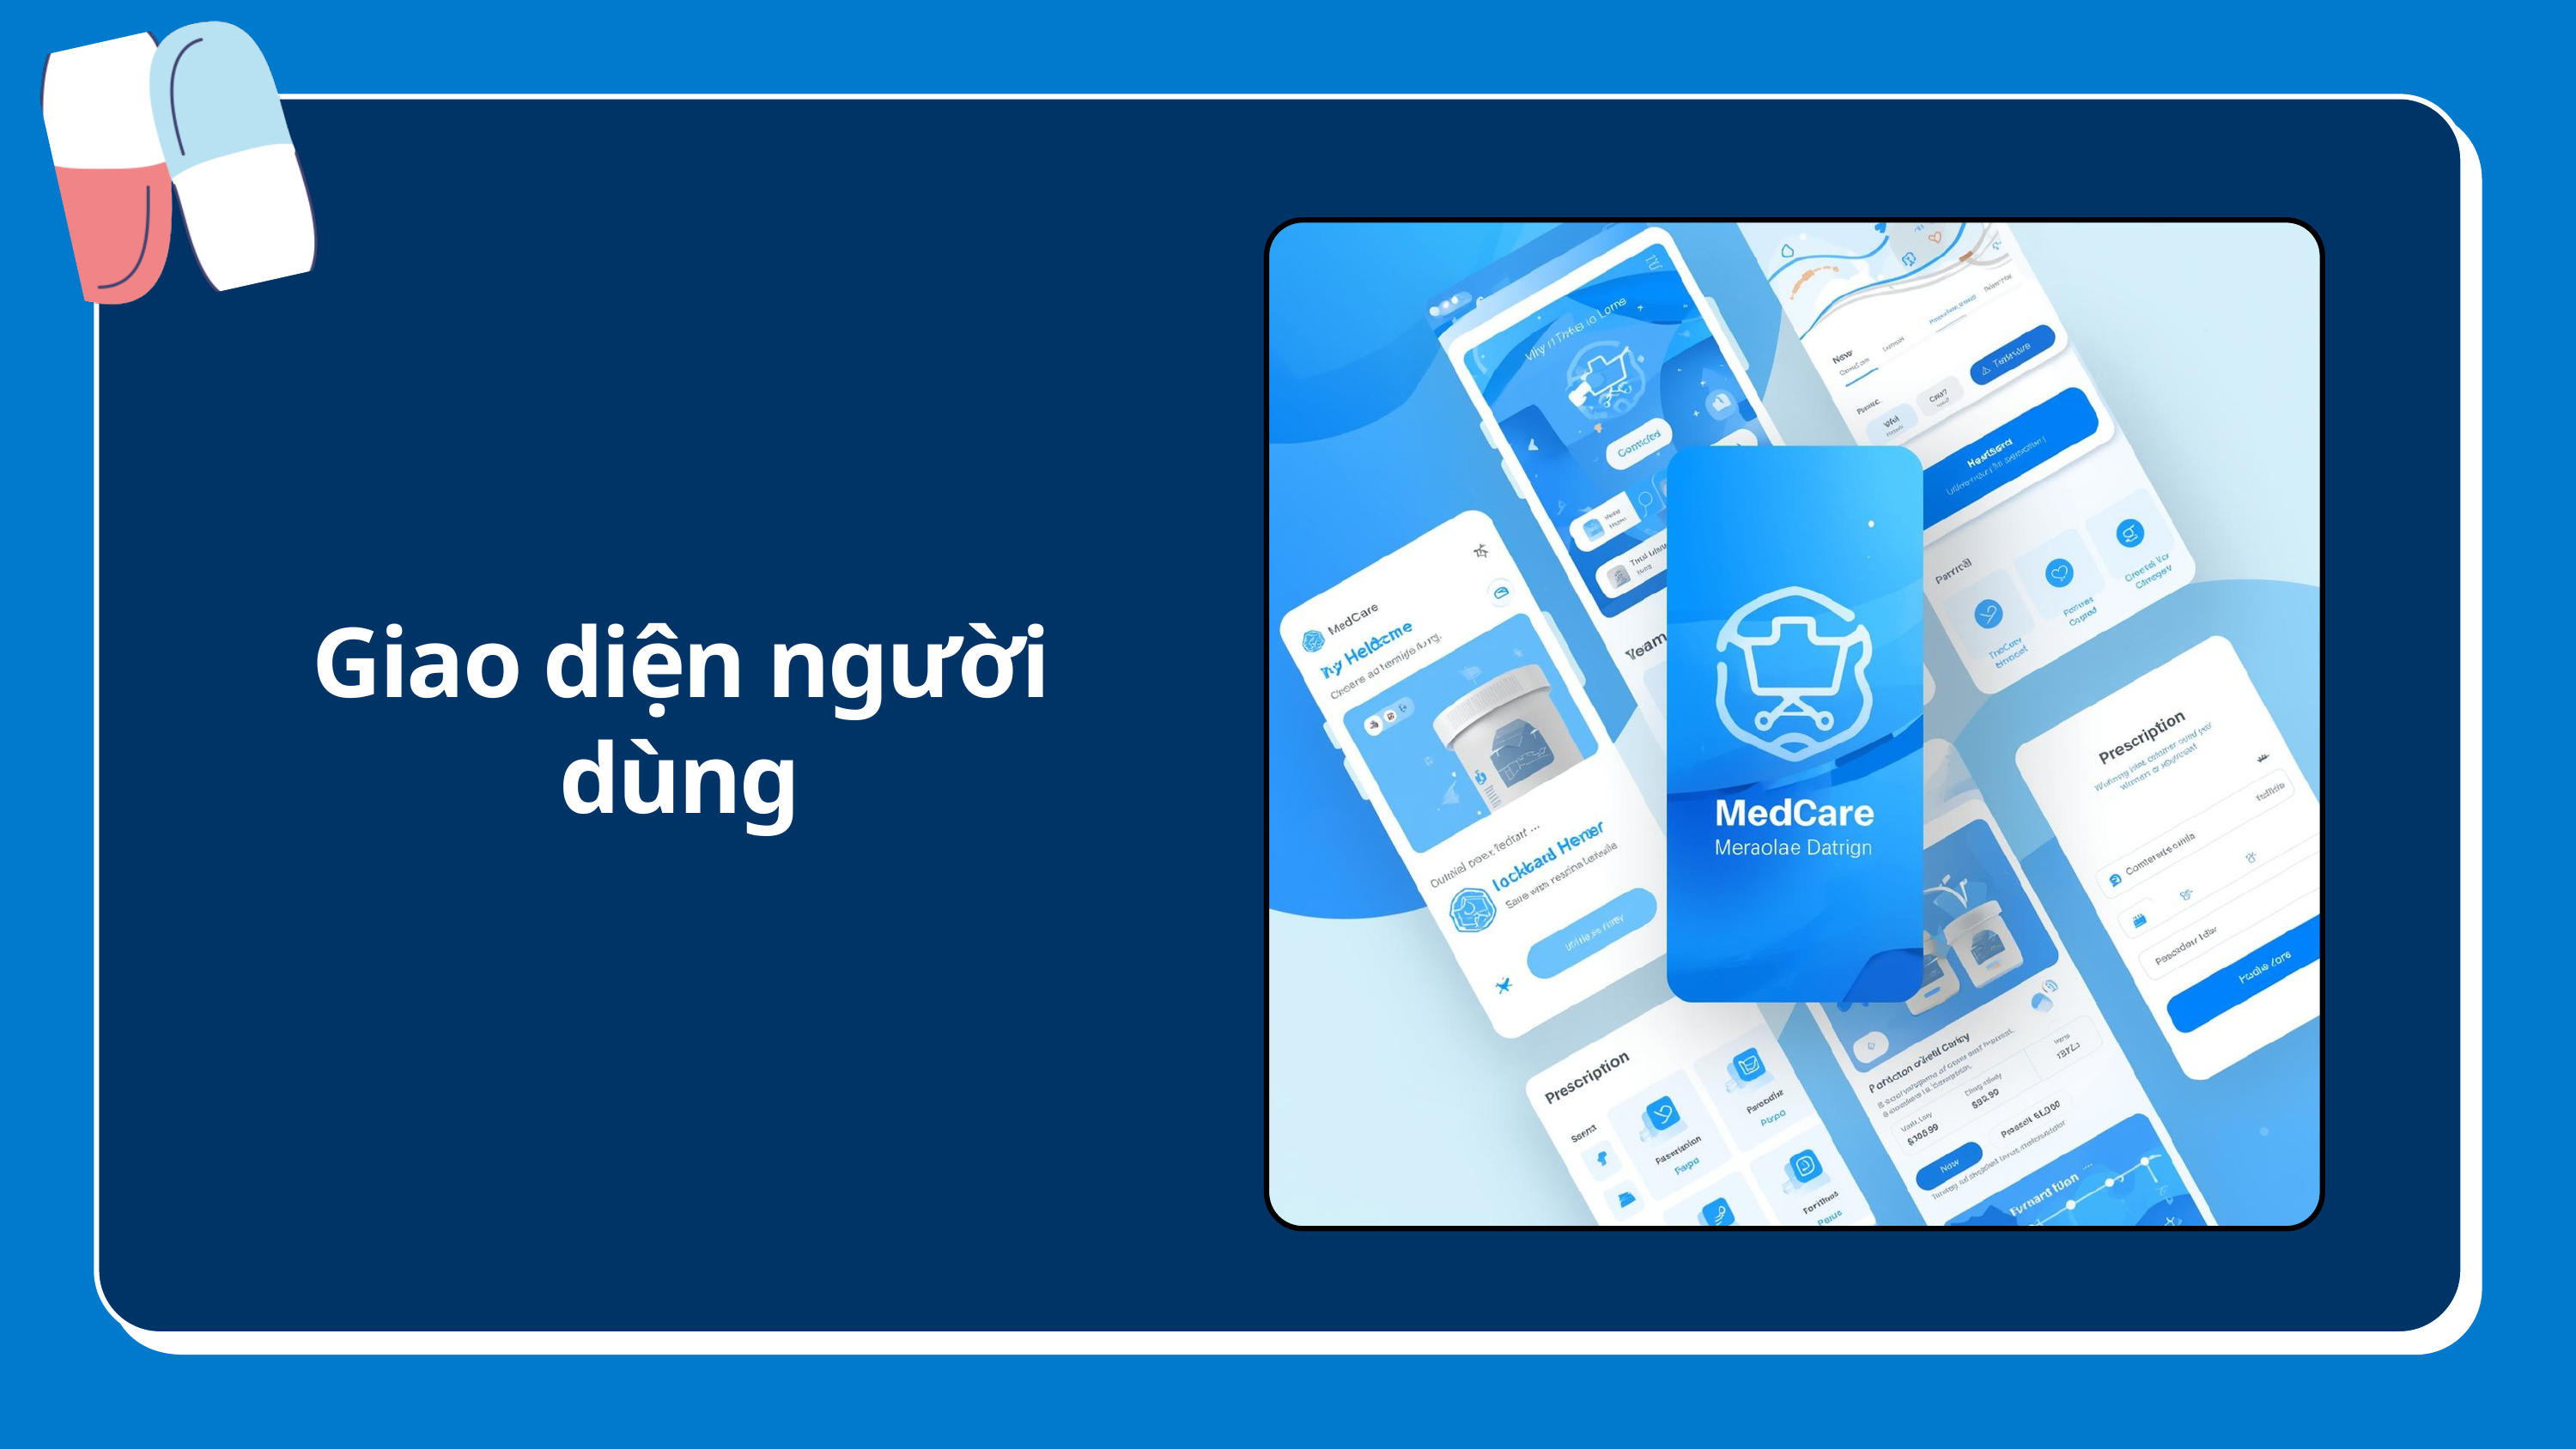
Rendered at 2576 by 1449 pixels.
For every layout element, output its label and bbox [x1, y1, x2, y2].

text_box [30, 0, 310, 314]
text_box [1266, 219, 2323, 1229]
text_box [94, 94, 2482, 1355]
